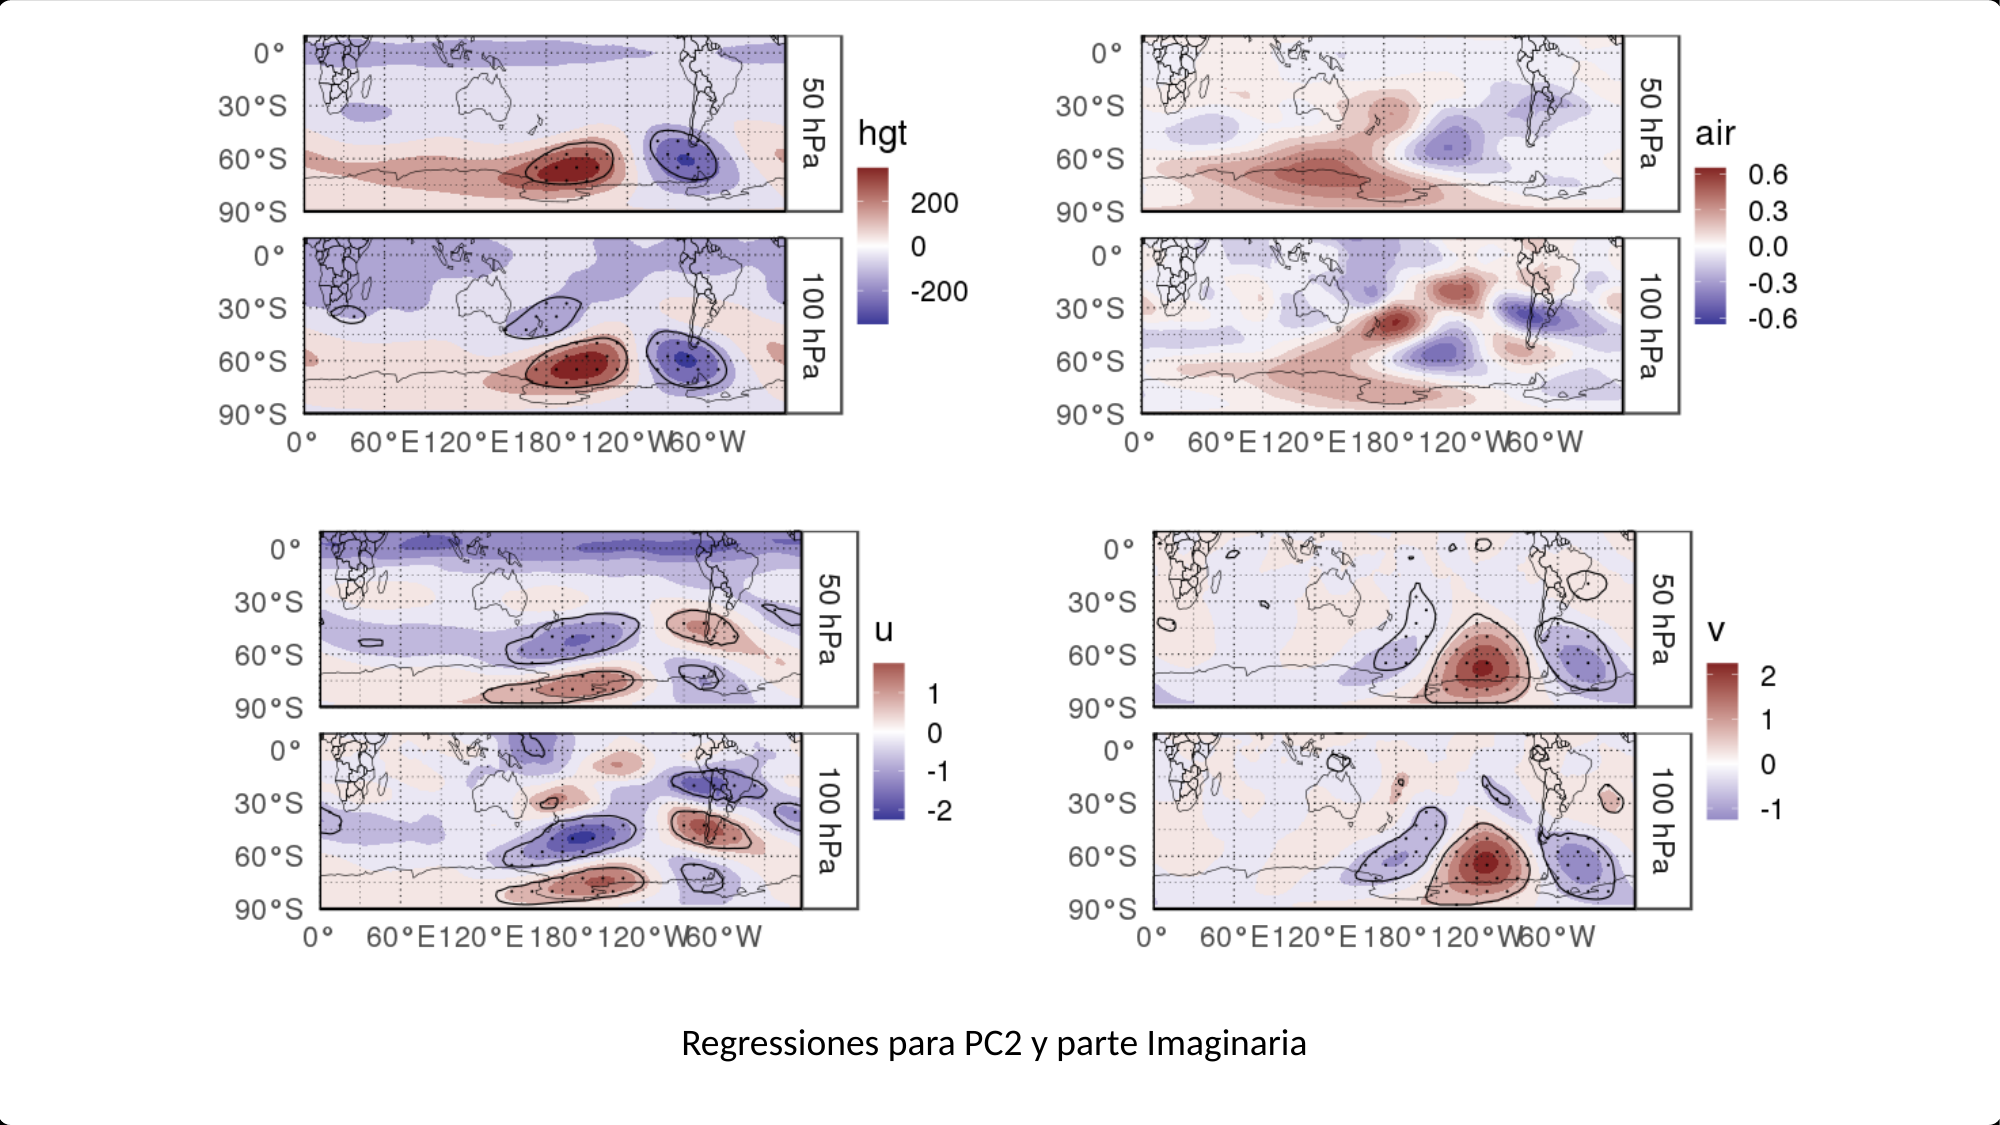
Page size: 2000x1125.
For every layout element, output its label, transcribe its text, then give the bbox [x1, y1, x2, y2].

text_box Regressiones para PC2 y parte Imaginaria [29, 1010, 1961, 1094]
picture [160, 20, 1827, 1011]
